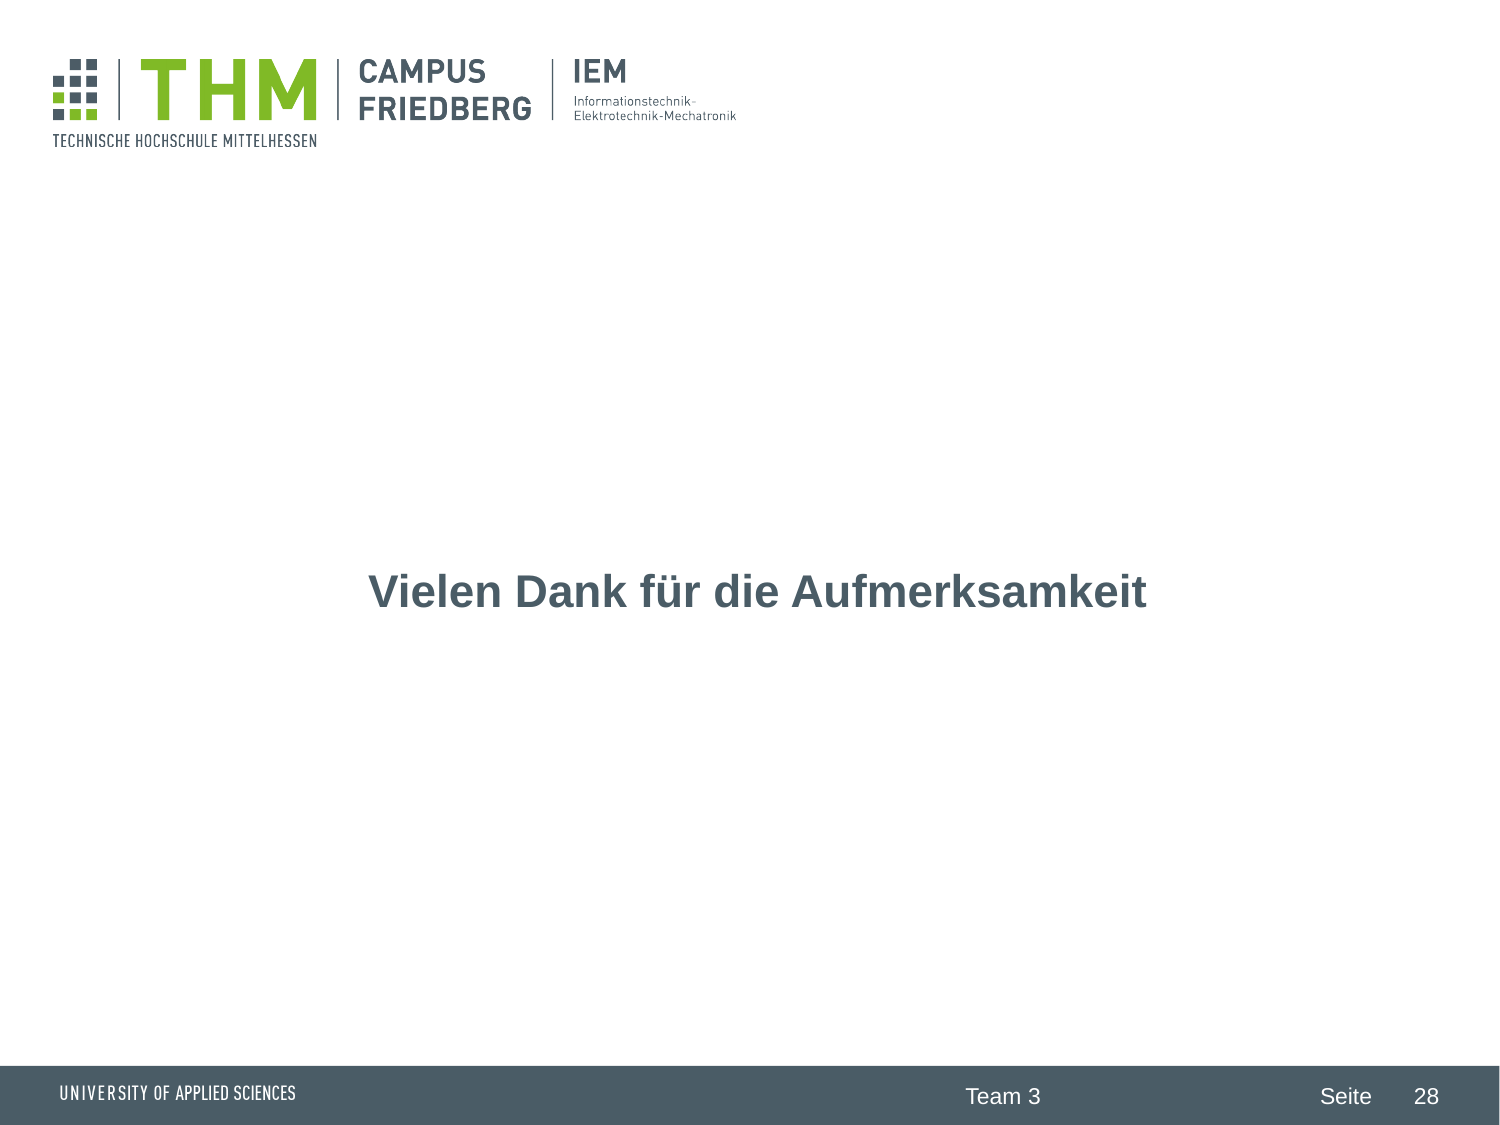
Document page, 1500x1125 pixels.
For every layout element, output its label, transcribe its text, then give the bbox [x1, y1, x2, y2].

picture [59, 1082, 296, 1104]
title Vielen Dank für die Aufmerksamkeit [61, 554, 1455, 649]
picture [53, 59, 736, 147]
slide_number 28 [1376, 1073, 1455, 1118]
